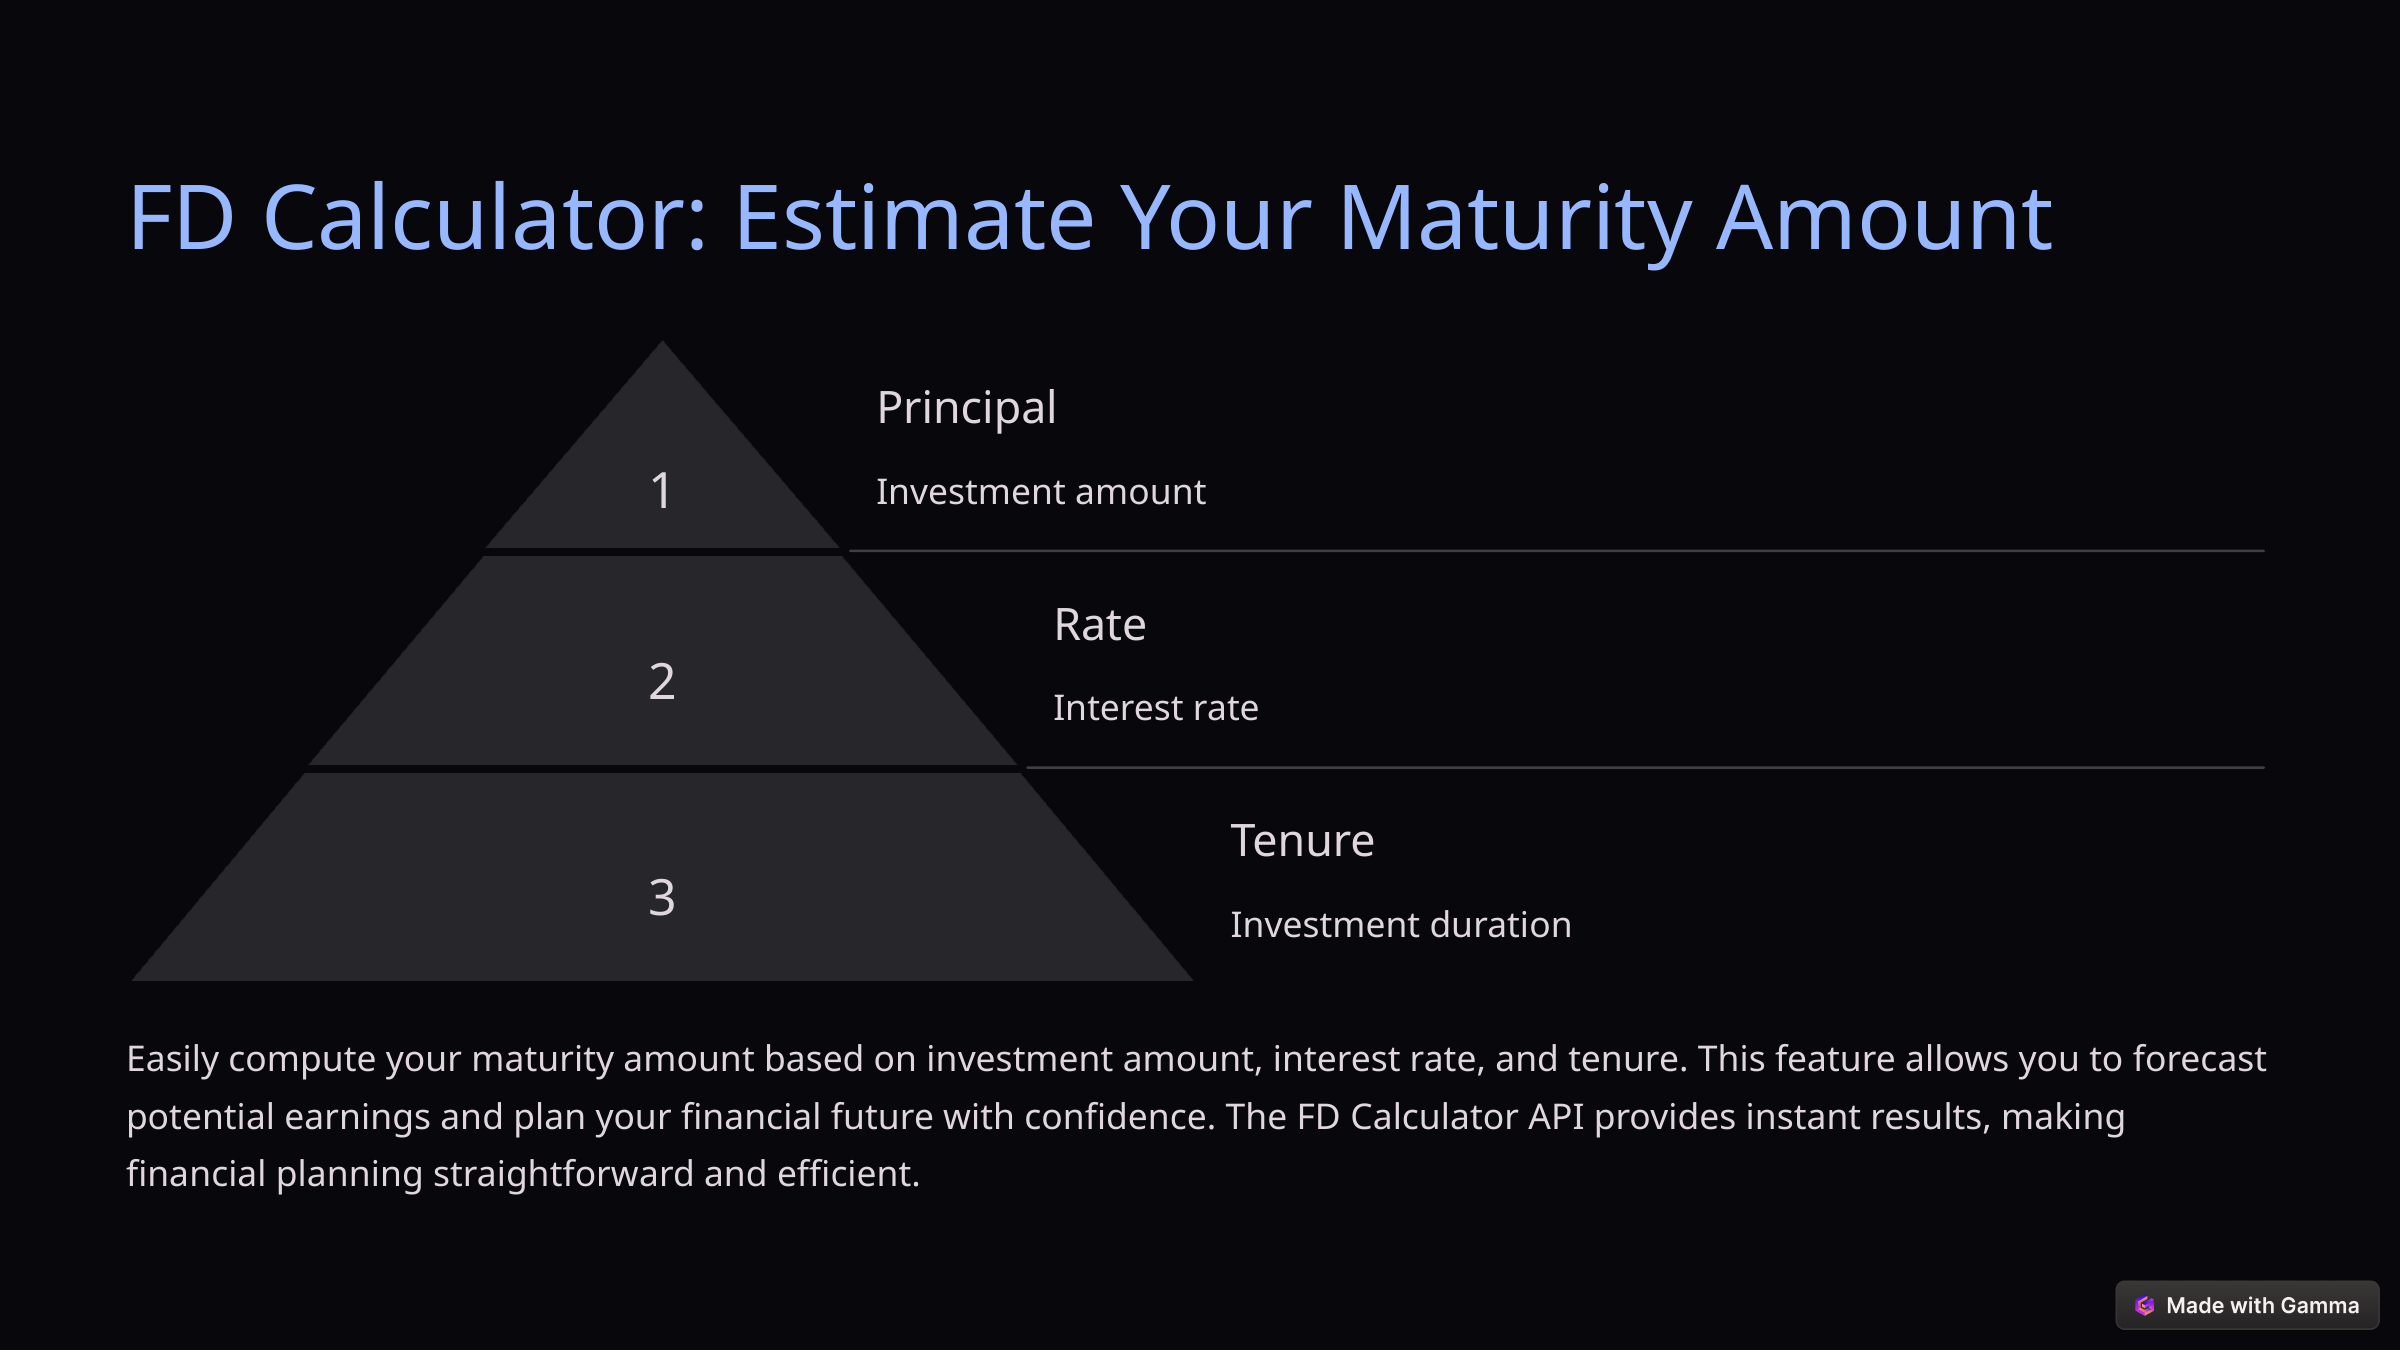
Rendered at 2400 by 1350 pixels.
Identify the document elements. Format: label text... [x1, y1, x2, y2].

text_box [849, 549, 2265, 553]
picture [485, 340, 841, 548]
picture [2106, 1271, 2389, 1339]
text_box Principal [876, 376, 1207, 433]
text_box Rate [1053, 592, 1256, 650]
text_box Easily compute your maturity amount based on investment amount, interest rate, and tenure. This feature allows you to forecast potential earnings and plan your financial future with confidence. The FD Calculator API provides instant results, making financial planning straightforward and efficient. [126, 1021, 2274, 1195]
text_box FD Calculator: Estimate Your Maturity Amount [126, 155, 2221, 268]
text_box Investment duration [1230, 887, 1573, 945]
picture [131, 773, 1195, 981]
text_box Tenure [1230, 809, 1573, 866]
picture [308, 556, 1018, 765]
text_box Investment amount [876, 454, 1207, 512]
text_box Interest rate [1053, 670, 1256, 729]
